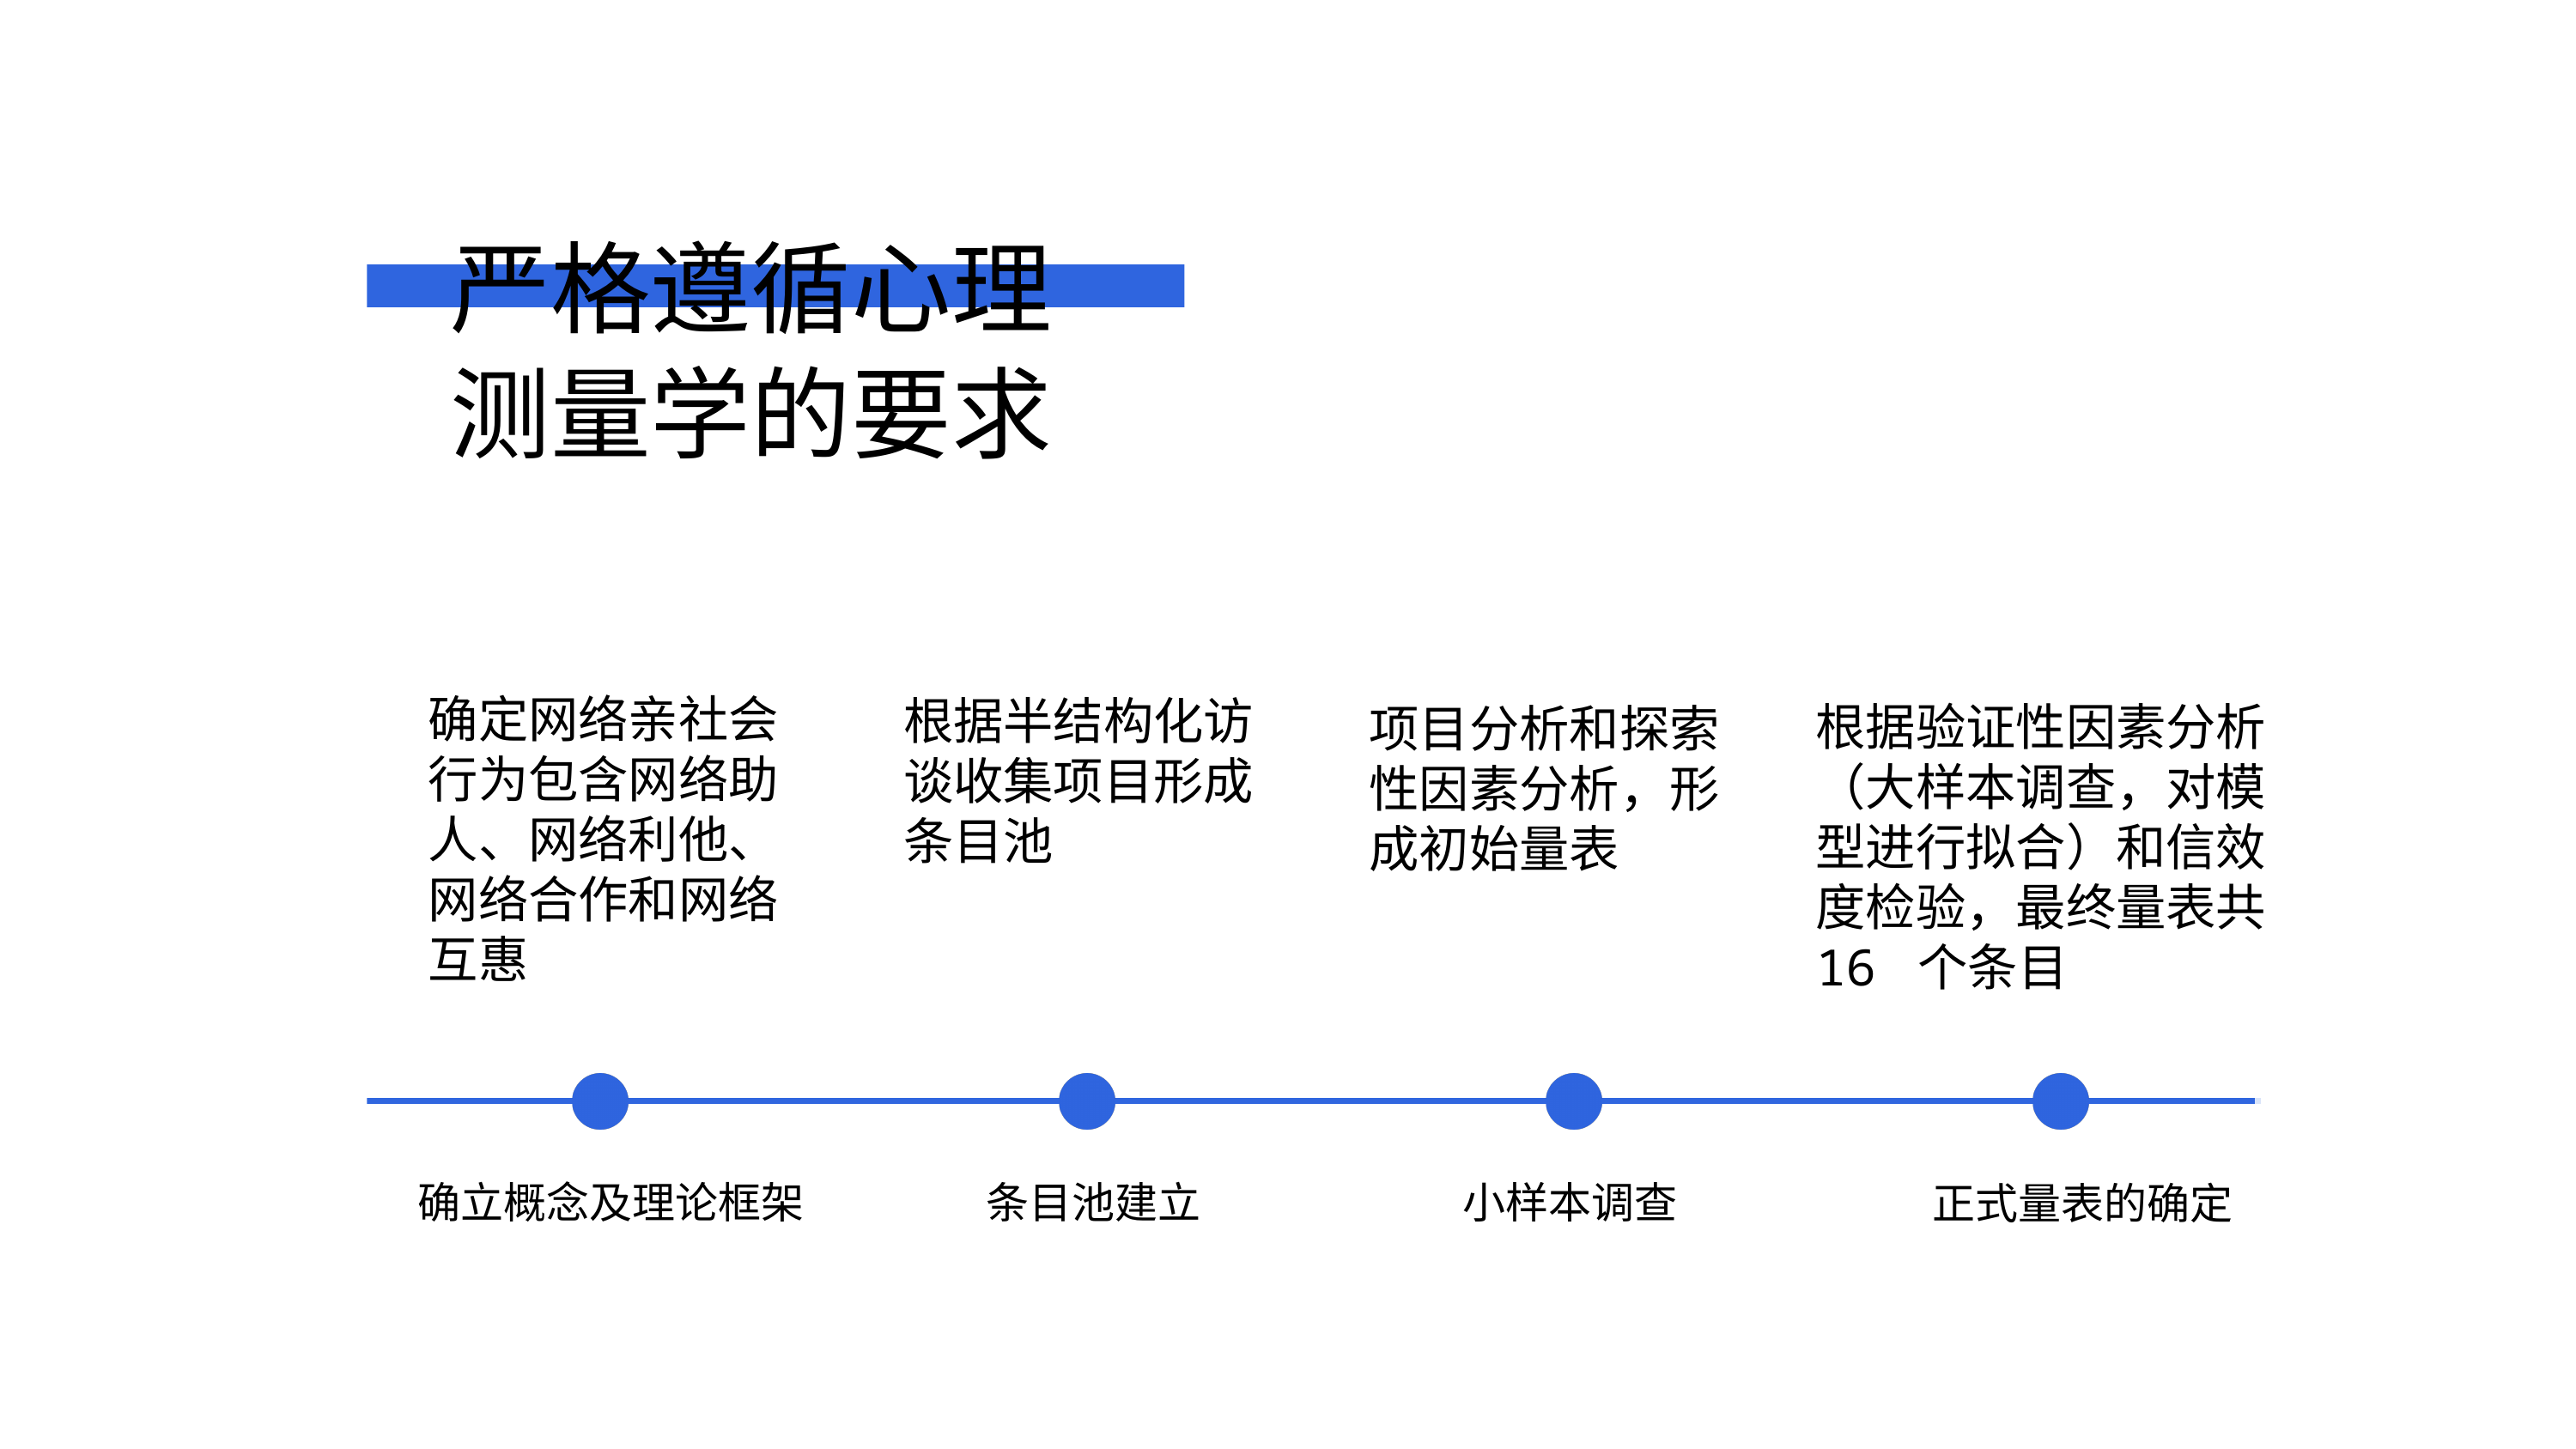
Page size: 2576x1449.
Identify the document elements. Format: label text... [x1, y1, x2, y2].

text_box [1084, 264, 1185, 307]
text_box 确定网络亲社会行为包含网络助人、网络利他、网络合作和网络互惠 [416, 681, 820, 995]
text_box 根据验证性因素分析（大样本调查，对模型进行拟合）和信效度检验，最终量表共 16 个条目 [1803, 688, 2298, 1003]
text_box [367, 264, 417, 307]
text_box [366, 1072, 2332, 1228]
text_box 根据半结构化访谈收集项目形成条目池 [890, 683, 1296, 876]
text_box 严格遵循心理测量学的要求 [417, 221, 1084, 471]
text_box 项目分析和探索性因素分析，形成初始量表 [1357, 690, 1761, 884]
